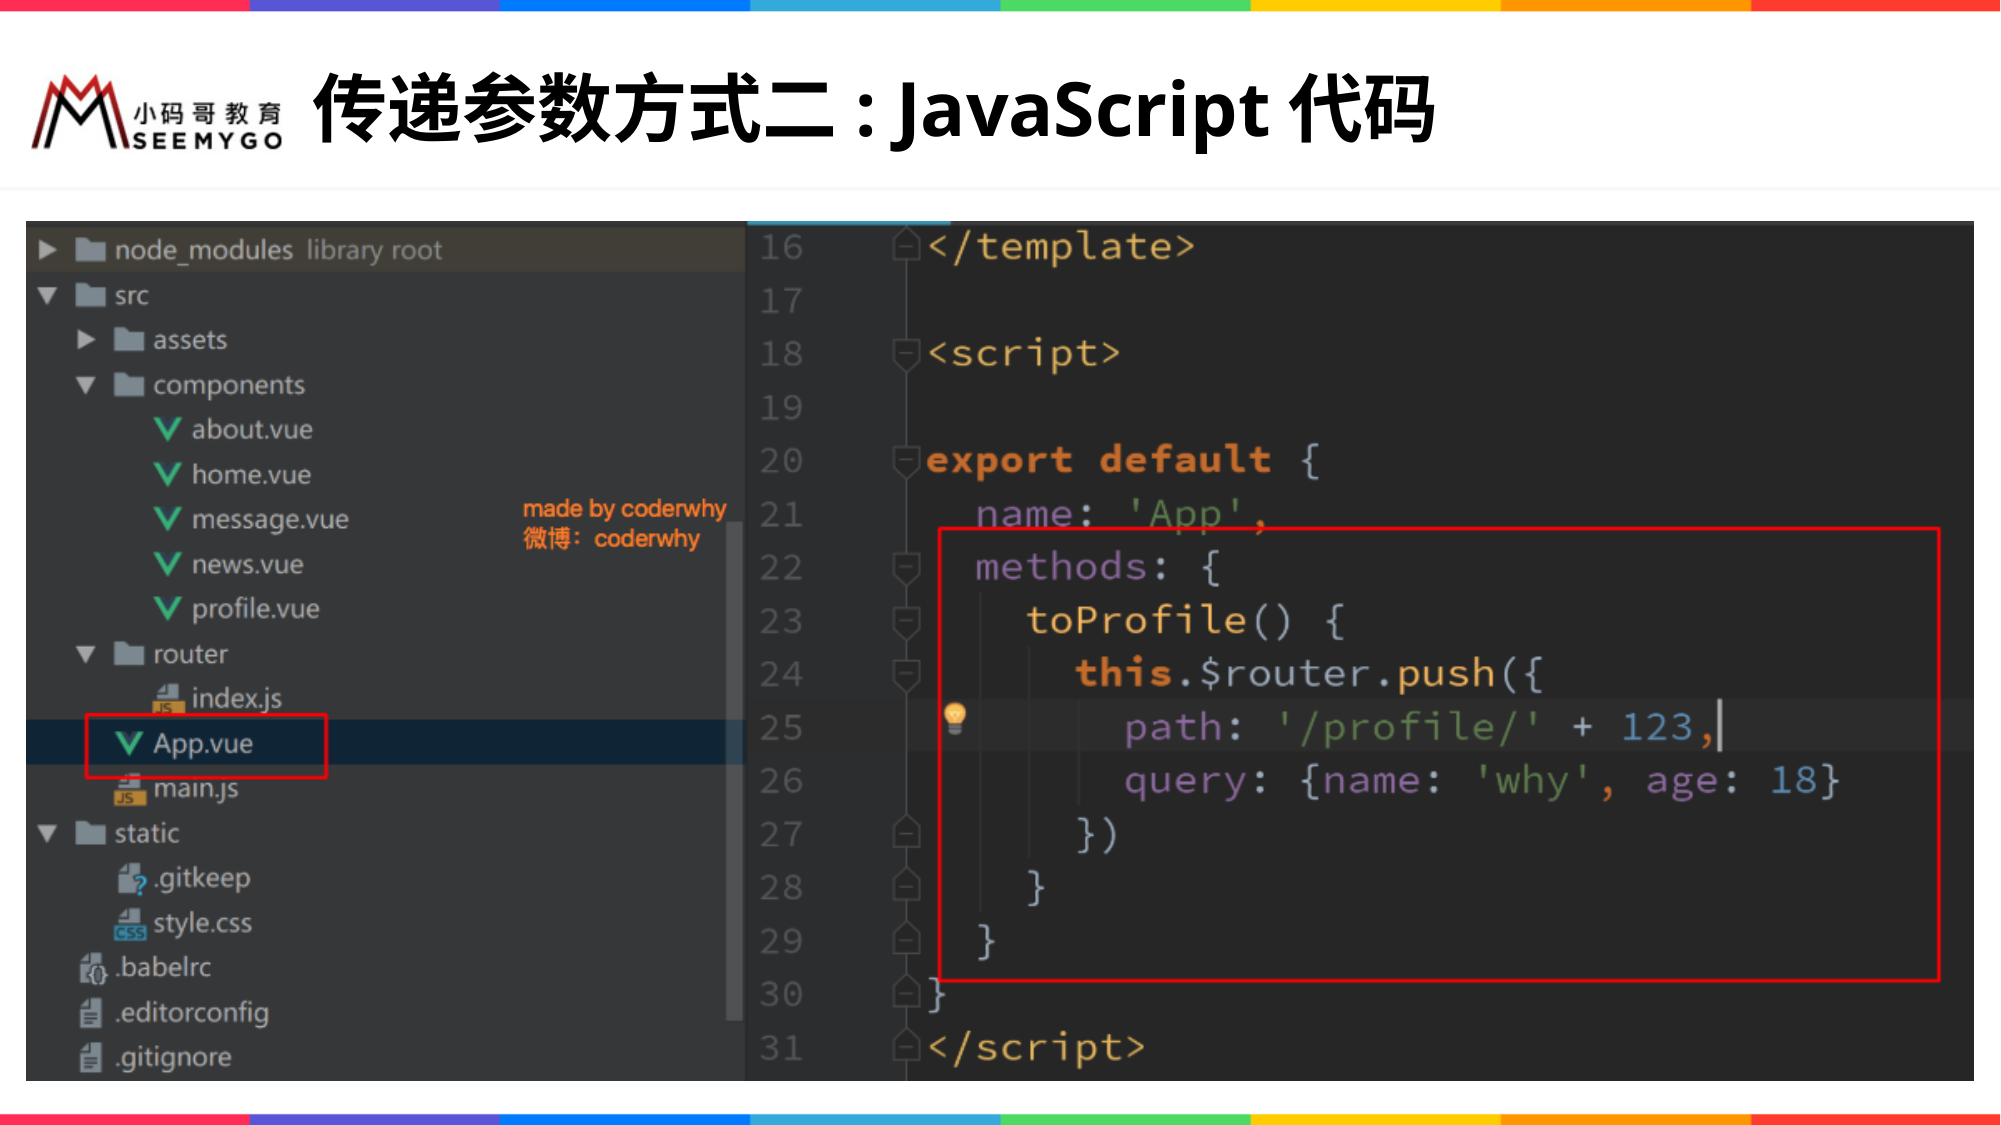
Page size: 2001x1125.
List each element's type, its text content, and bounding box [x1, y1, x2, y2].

title 传递参数方式二: JavaScript代码 [297, 57, 1974, 167]
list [26, 221, 1974, 1081]
picture [0, 0, 2001, 1125]
